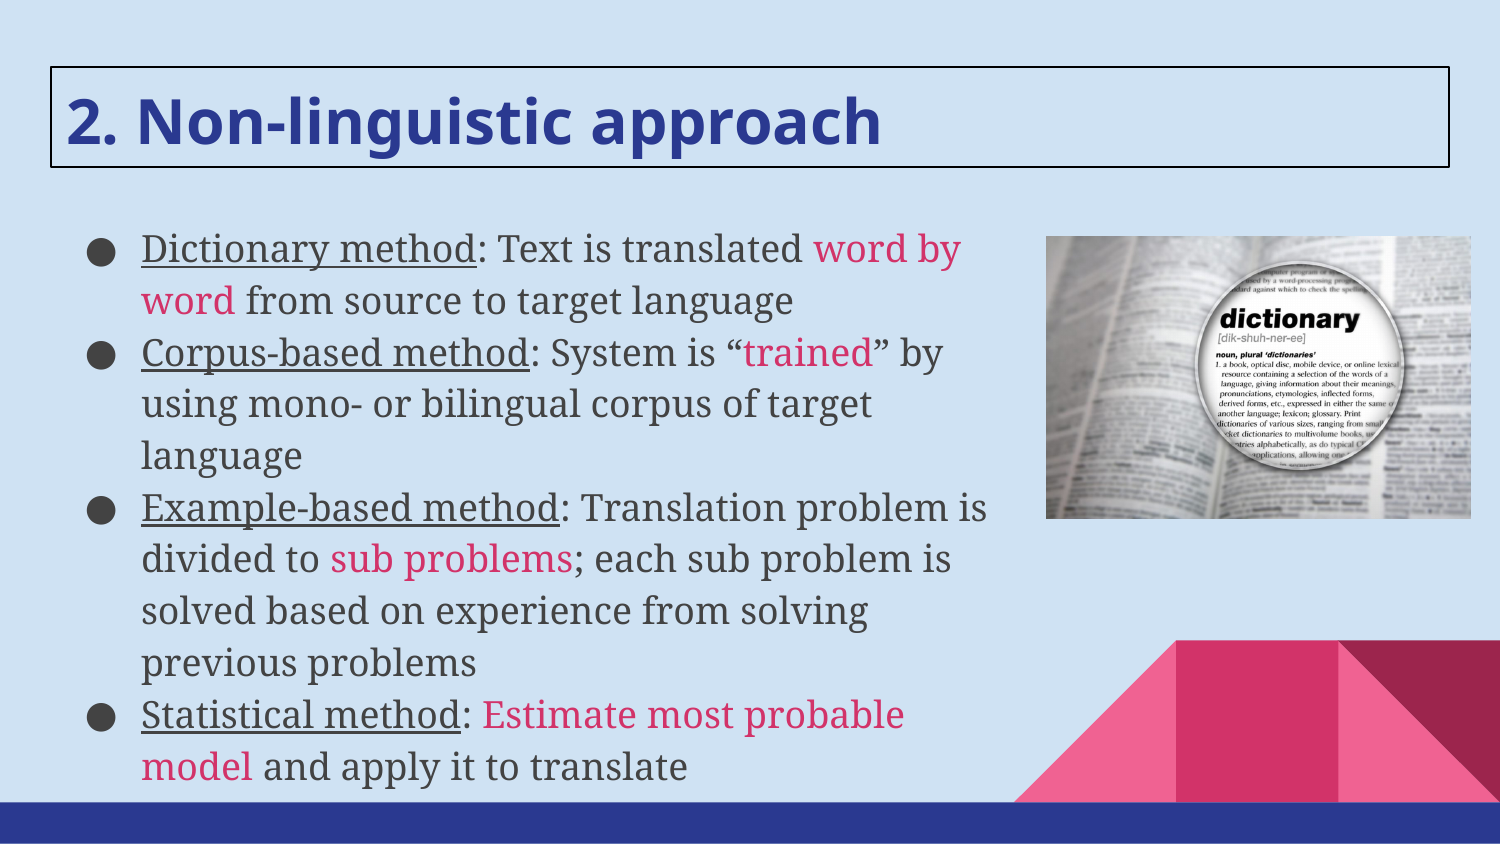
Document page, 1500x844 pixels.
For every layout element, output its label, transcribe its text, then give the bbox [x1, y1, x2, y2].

list Dictionary method: Text is translated word by word from source to target language Corpus-based method: System is “trained” by using mono- or bilingual corpus of target language Example-based method: Translation problem is divided to sub problems; each sub problem is solved based on experience from solving previous problems Statistical method: Estimate most probable model and apply it to translate [51, 203, 1027, 752]
picture [1045, 235, 1471, 520]
title 2. Non-linguistic approach [51, 67, 1449, 167]
